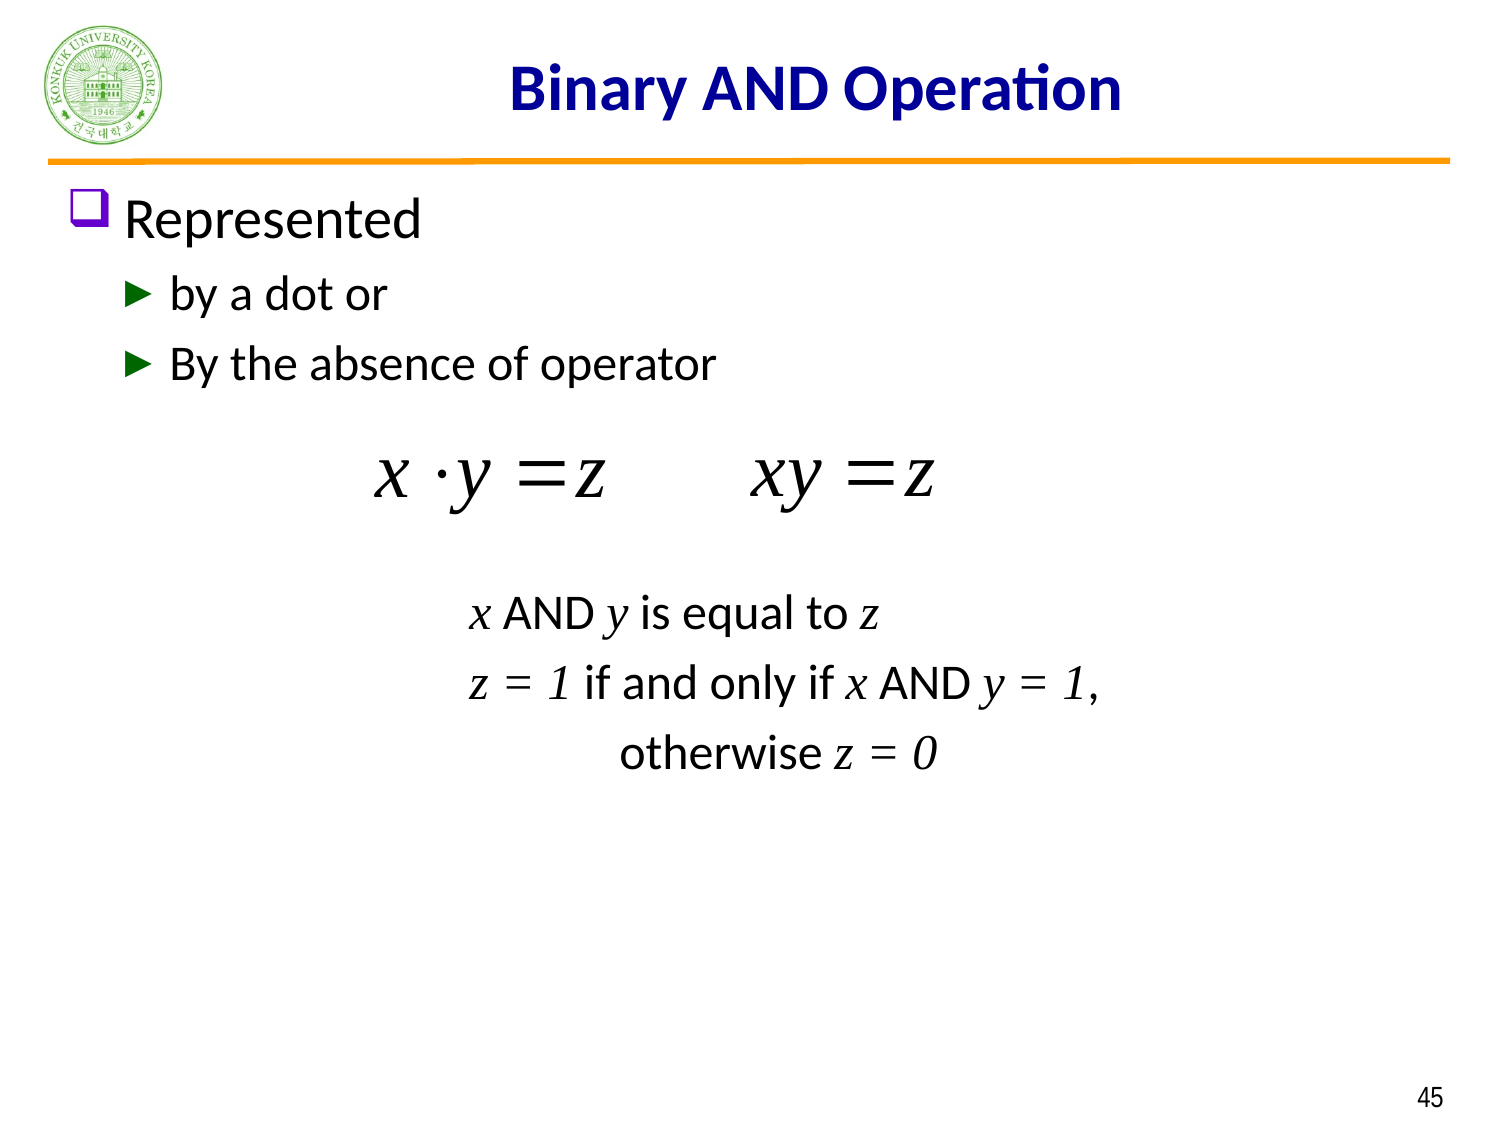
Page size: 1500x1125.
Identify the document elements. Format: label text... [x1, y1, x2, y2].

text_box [736, 444, 951, 529]
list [359, 444, 620, 532]
list Represented by a dot or By the absence of operator x AND y is equal to z z = 1 if and only if x AND y = 1, otherwise z = 0 [51, 172, 1453, 1071]
slide_number 45 [1104, 1070, 1460, 1118]
title Binary AND Operation [182, 18, 1452, 150]
picture [35, 19, 172, 148]
